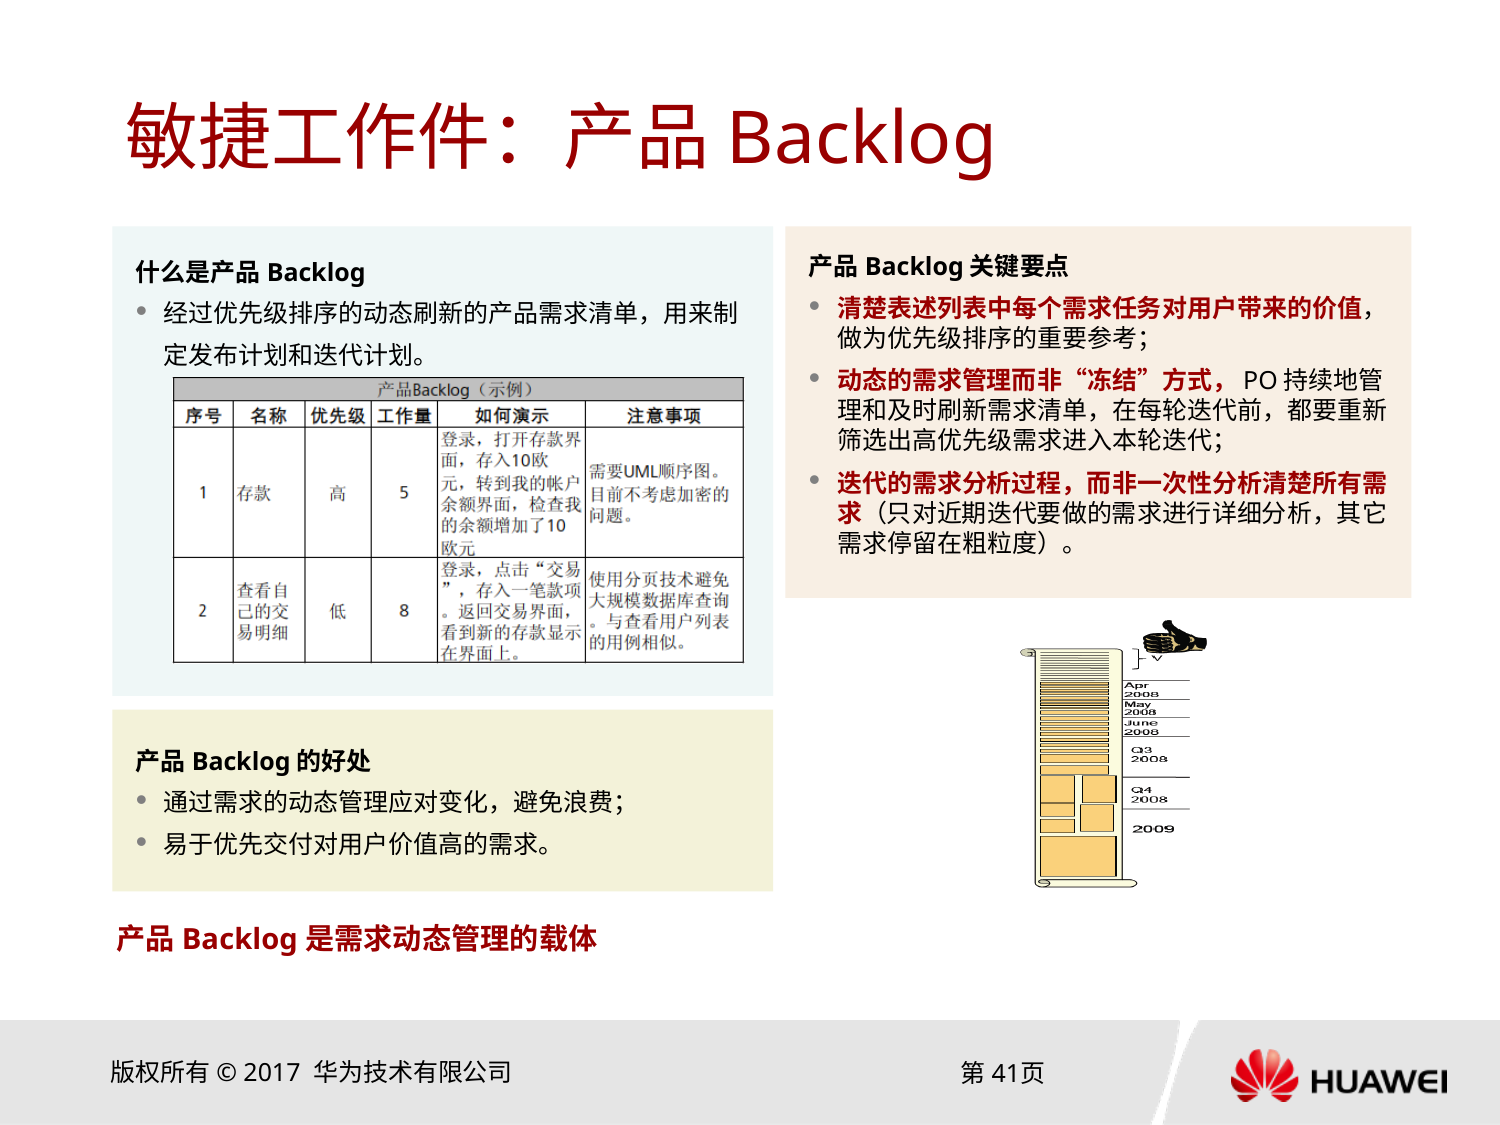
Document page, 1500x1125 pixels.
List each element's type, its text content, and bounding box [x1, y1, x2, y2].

text_box 产品Backlog的好处 通过需求的动态管理应对变化，避免浪费； 易于优先交付对用户价值高的需求。 [112, 709, 774, 892]
text_box 产品Backlog关键要点 清楚表述列表中每个需求任务对用户带来的价值，做为优先级排序的重要参考； 动态的需求管理而非“冻结”方式，PO持续地管理和及时刷新需求清单，在每轮迭代前，都要重新筛选出高优先级需求进入本轮迭代； 迭代的需求分析过程，而非一次性分析清楚所有需求（只对近期迭代要做的需求进行详细分析，其它需求停留在粗粒度）。 [785, 226, 1412, 598]
title 敏捷工作件：产品Backlog [111, 63, 1378, 207]
text_box 产品Backlog是需求动态管理的载体 [106, 905, 1117, 950]
picture [172, 377, 745, 665]
picture [1005, 618, 1228, 894]
text_box 什么是产品Backlog 经过优先级排序的动态刷新的产品需求清单，用来制定发布计划和迭代计划。 [112, 226, 774, 696]
picture [0, 1020, 1500, 1125]
